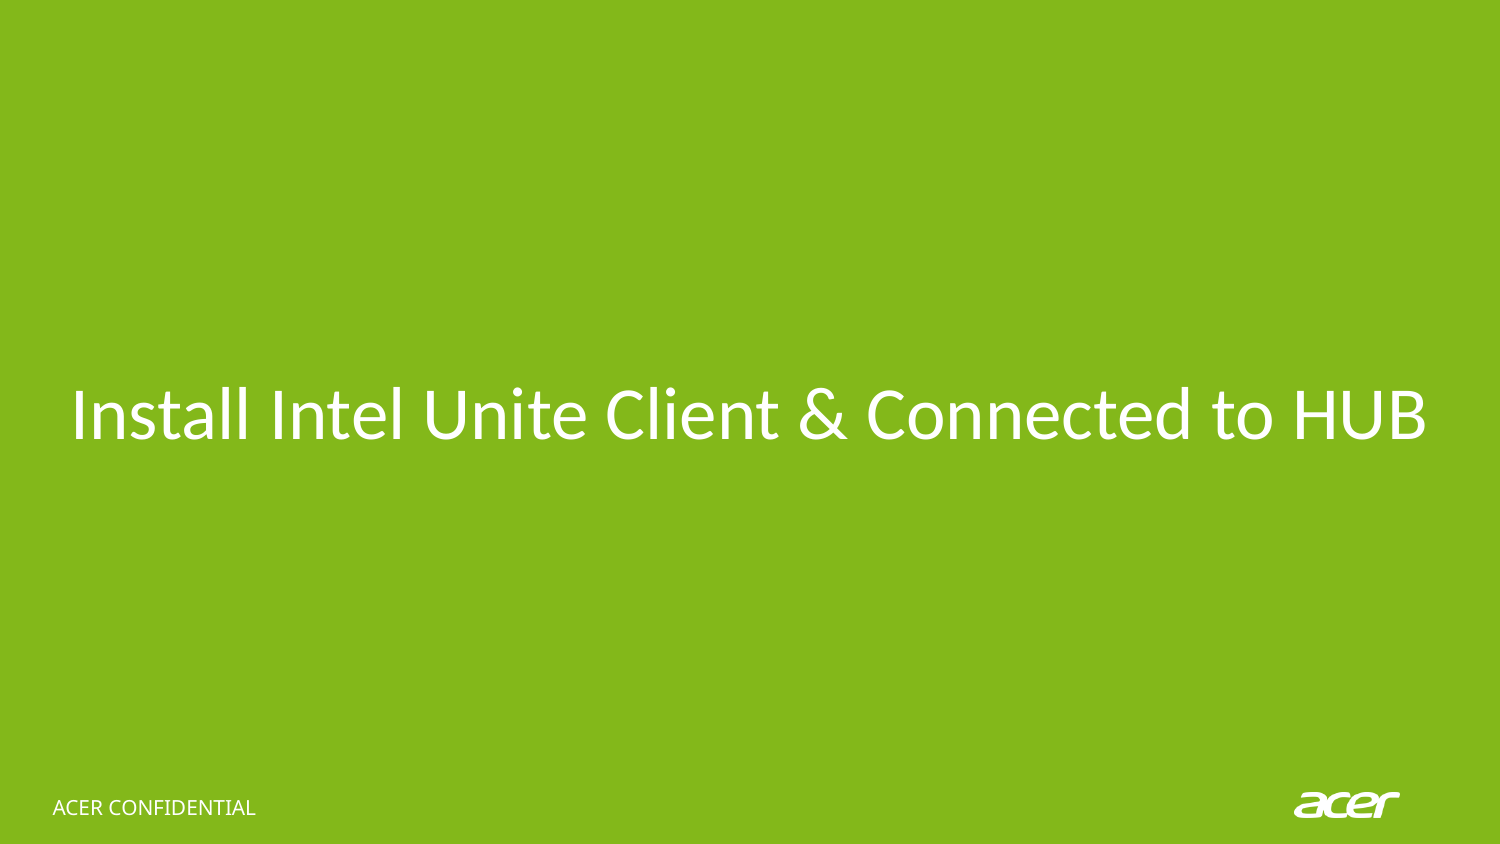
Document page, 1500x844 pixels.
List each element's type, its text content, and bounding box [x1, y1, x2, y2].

slide_number [0, 798, 60, 822]
picture [1294, 792, 1400, 818]
list Install Intel Unite Client & Connected to HUB [59, 51, 1440, 768]
